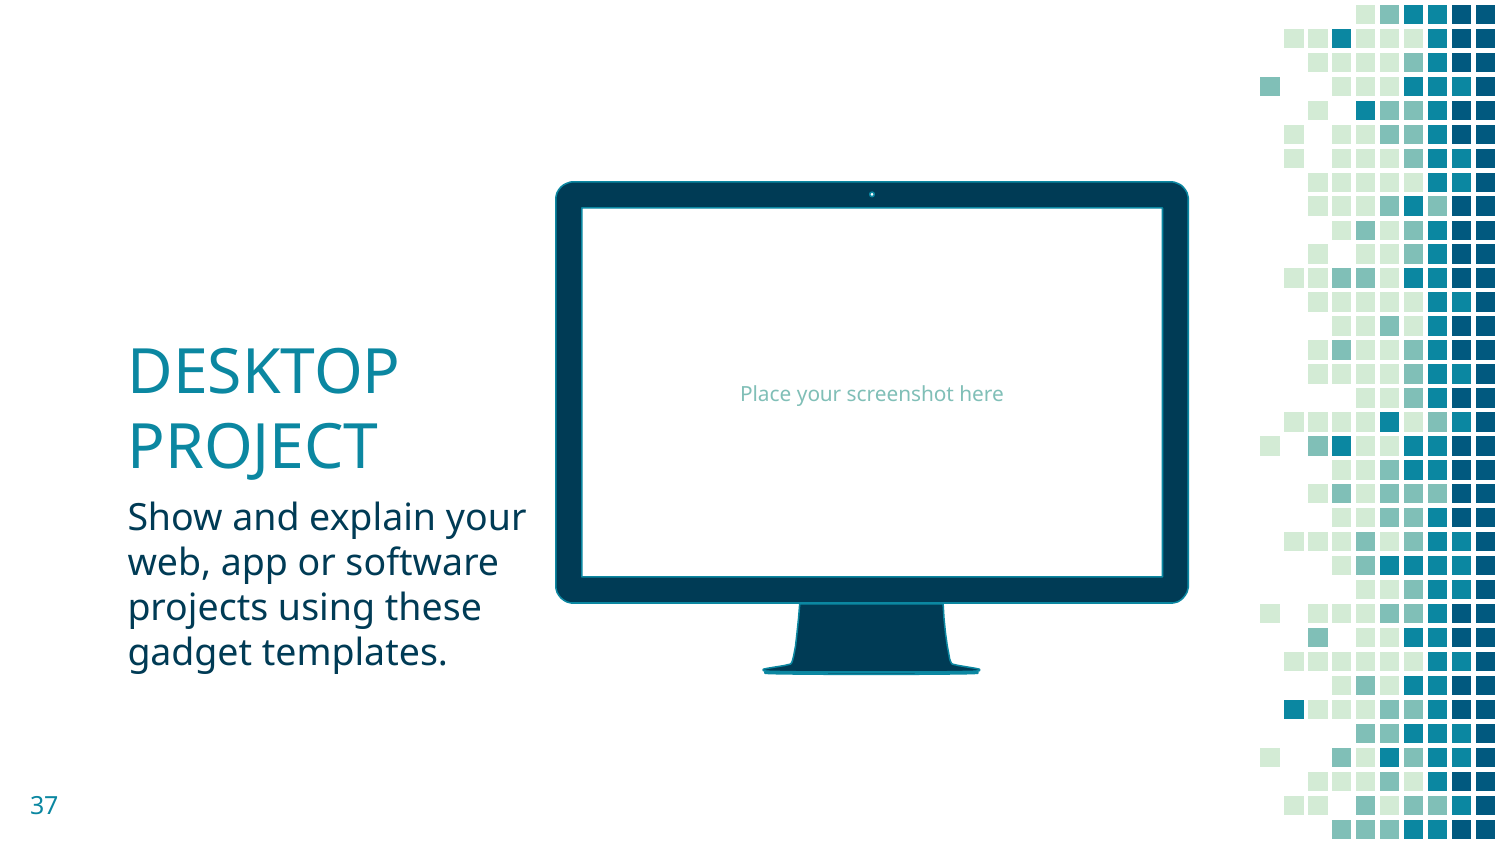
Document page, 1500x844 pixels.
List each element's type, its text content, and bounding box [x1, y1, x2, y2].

text_box [564, 181, 1189, 675]
text_box Place your screenshot here [582, 208, 1162, 579]
list DESKTOP PROJECT Show and explain your web, app or software projects using these gadget templates. [112, 137, 564, 689]
slide_number ‹#› [15, 774, 105, 839]
